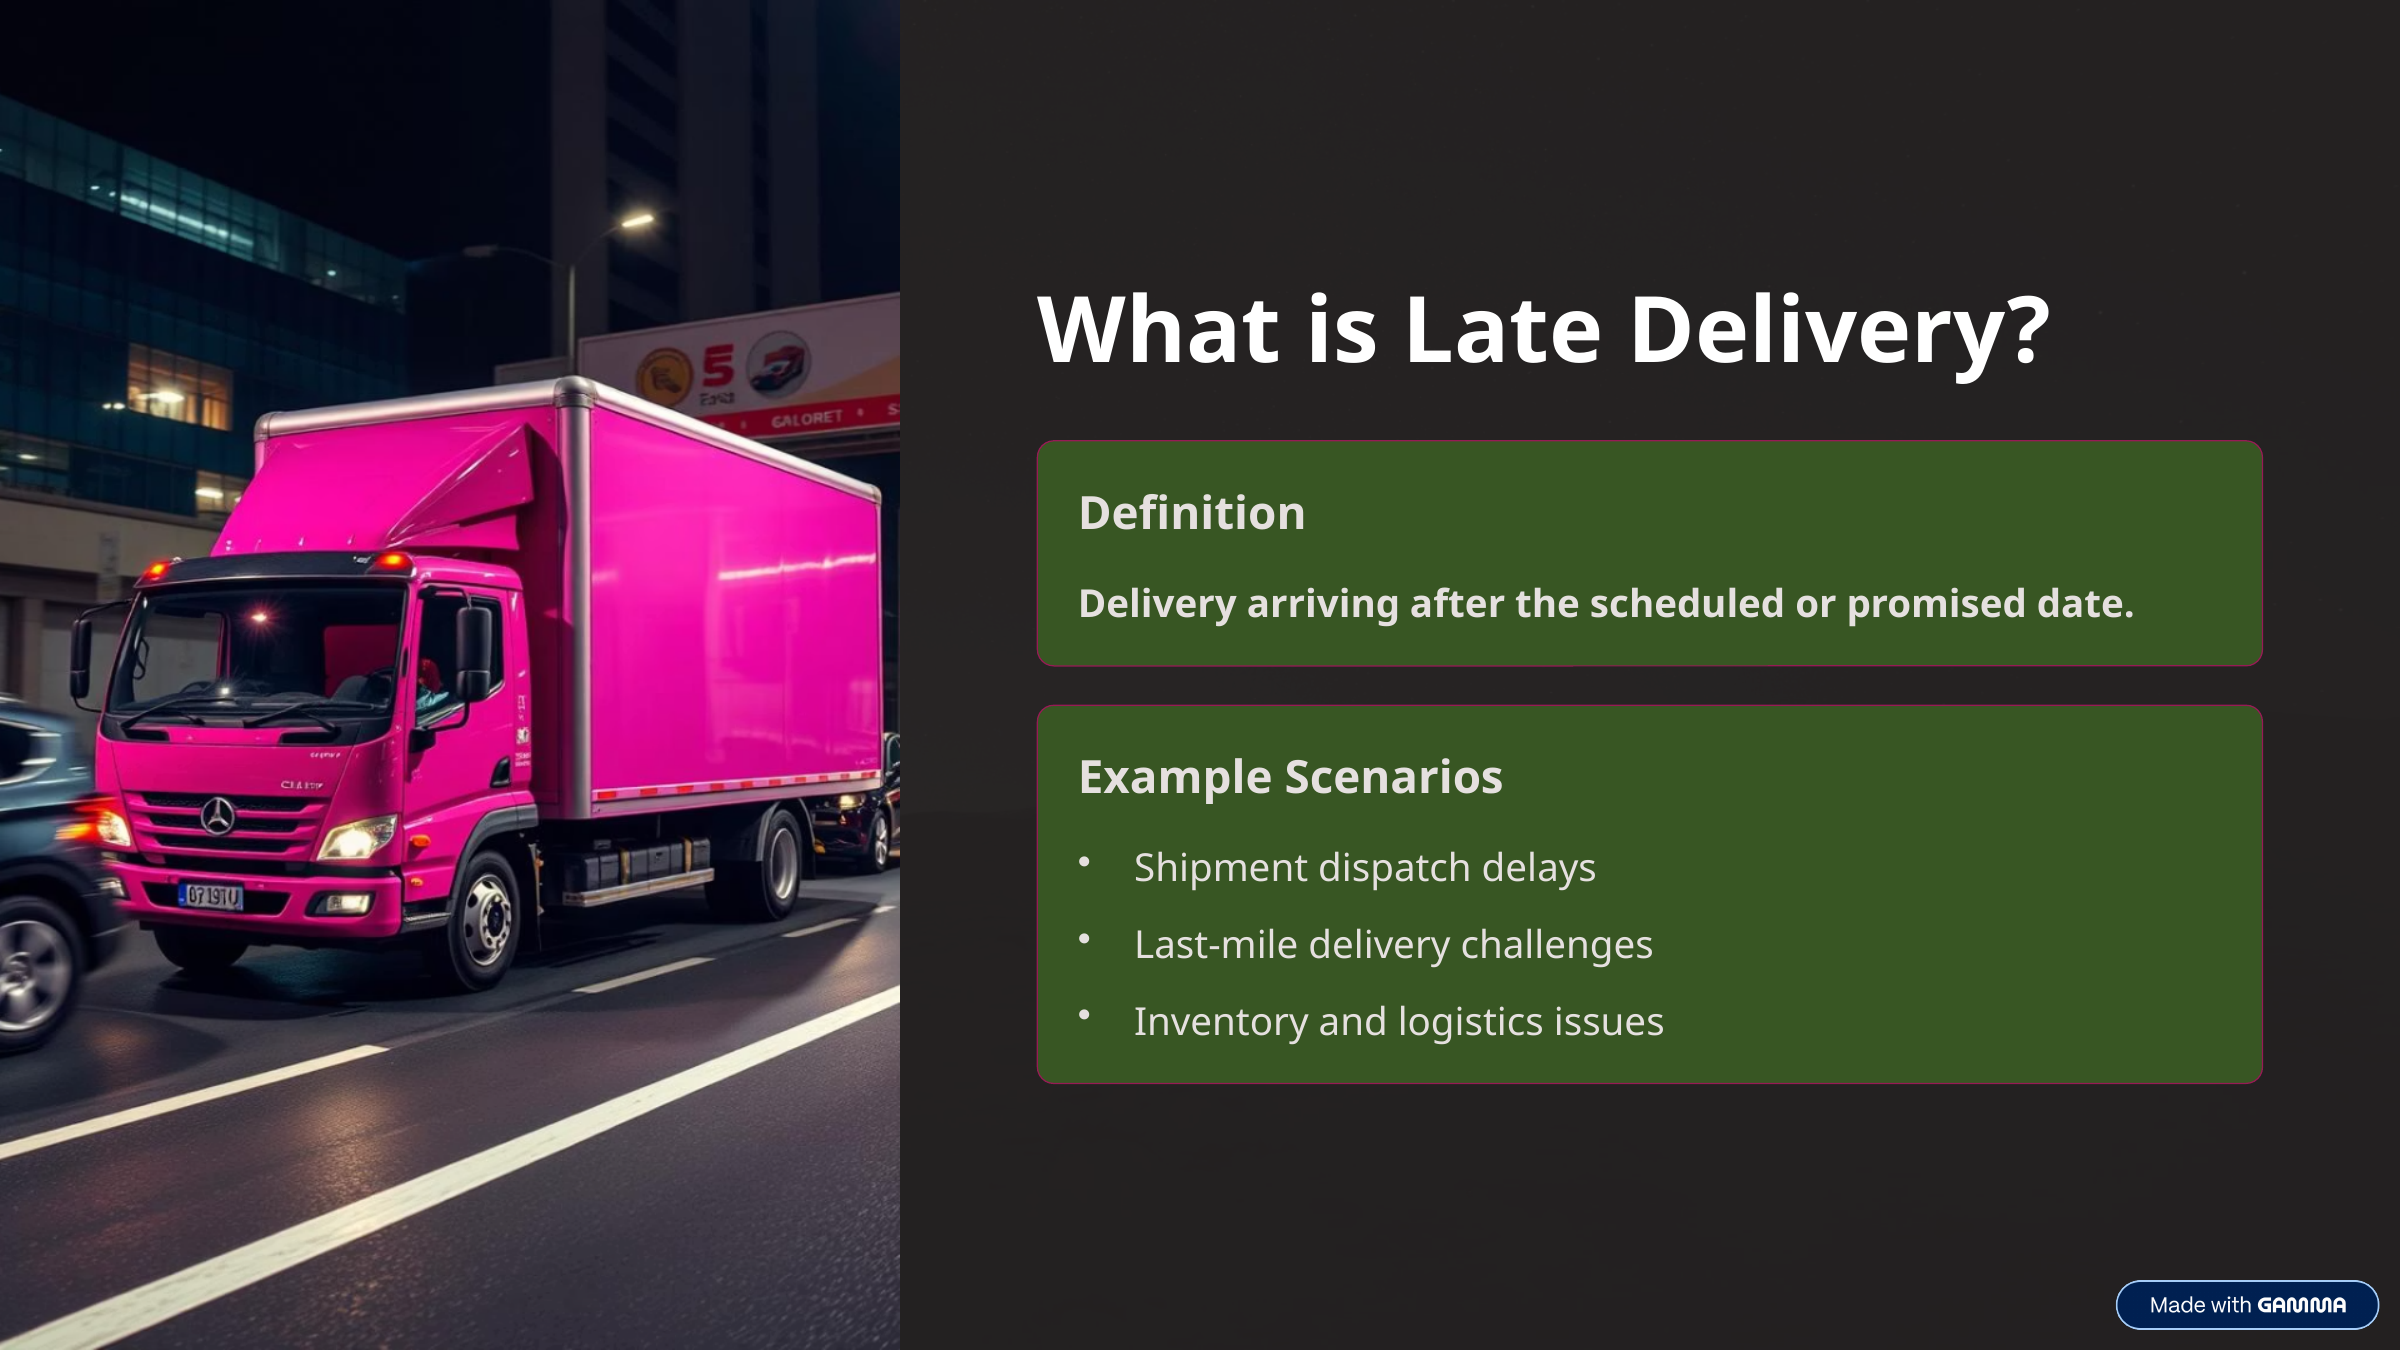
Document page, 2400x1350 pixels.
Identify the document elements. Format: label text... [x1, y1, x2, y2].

picture [0, 0, 900, 1350]
text_box Example Scenarios [1077, 745, 1540, 804]
text_box What is Late Delivery? [1037, 266, 1999, 382]
text_box Shipment dispatch delays [1077, 827, 2222, 890]
text_box Delivery arriving after the scheduled or promised date. [1077, 562, 2222, 626]
text_box Inventory and logistics issues [1077, 980, 2222, 1043]
picture [2106, 1271, 2389, 1339]
text_box [1037, 705, 2263, 1084]
text_box [1037, 440, 2263, 666]
text_box Definition [1077, 481, 1540, 539]
text_box Last-mile delivery challenges [1077, 903, 2222, 967]
